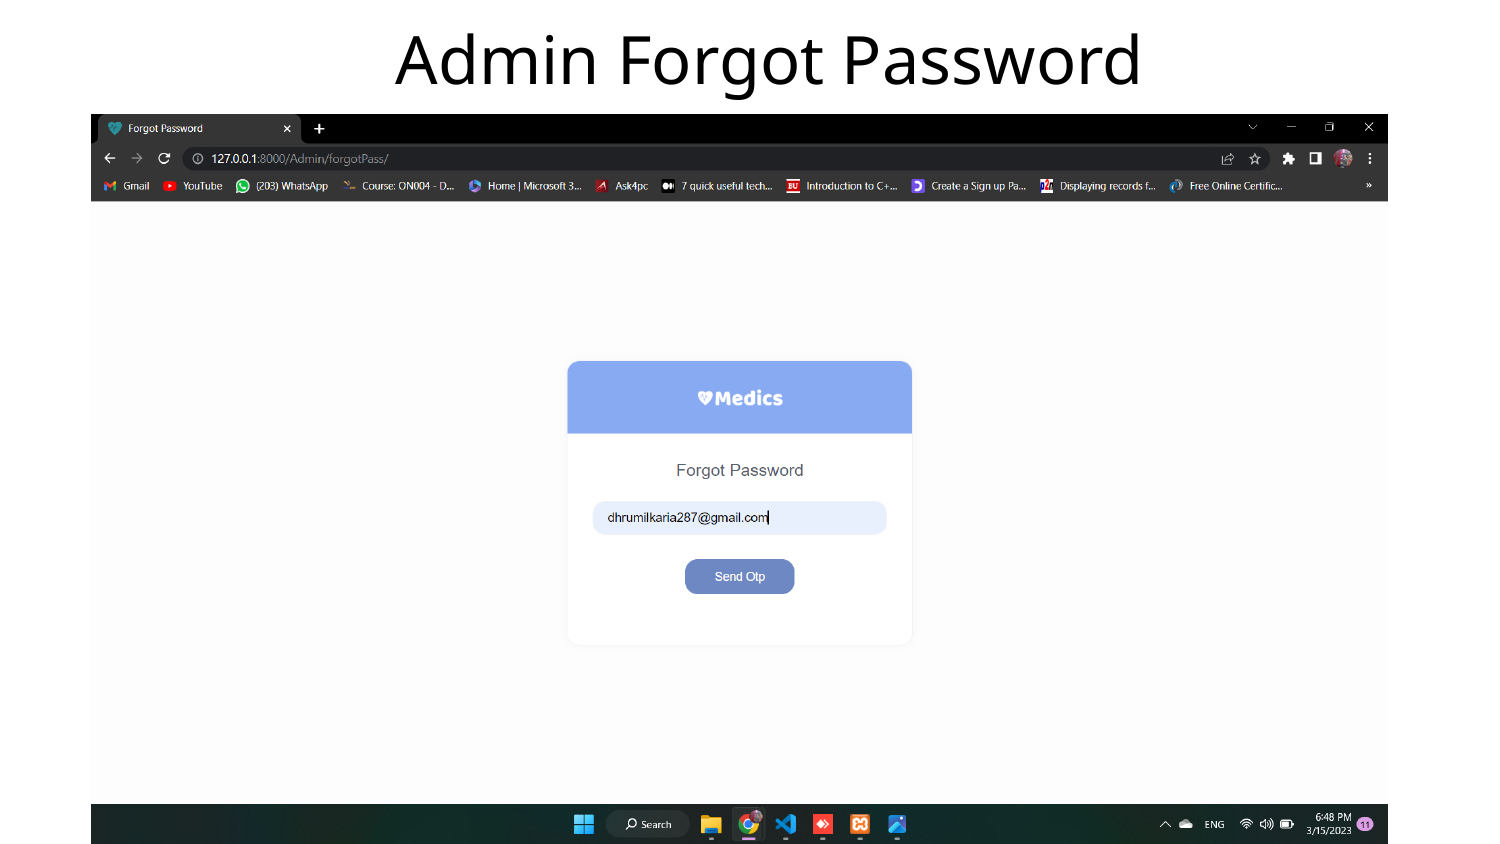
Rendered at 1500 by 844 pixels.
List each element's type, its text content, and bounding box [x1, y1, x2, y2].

title Admin Forgot Password [122, 0, 1419, 115]
picture [91, 114, 1388, 844]
